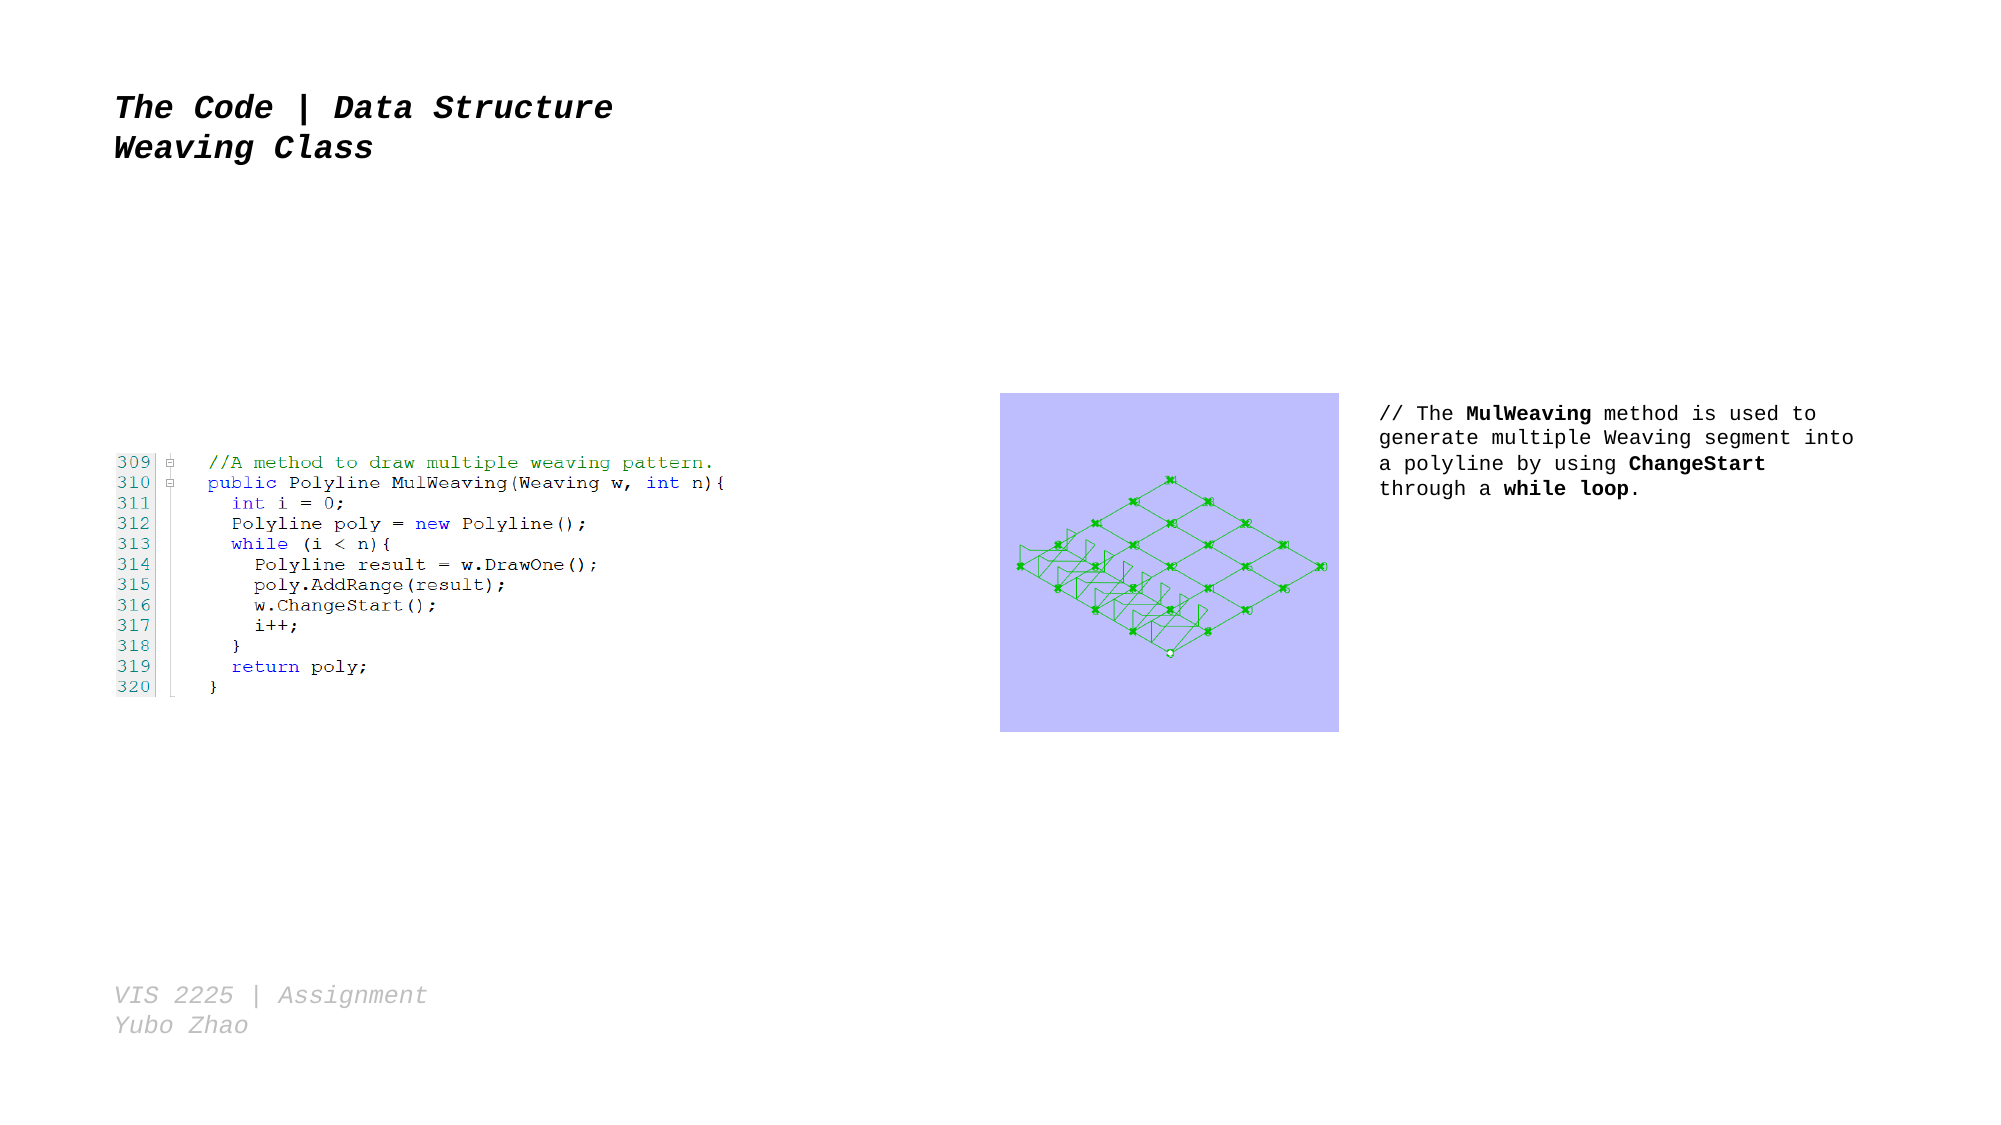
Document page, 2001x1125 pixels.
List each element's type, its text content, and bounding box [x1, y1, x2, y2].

picture [1000, 393, 1339, 732]
text_box VIS 2225 | Assignment Yubo Zhao [99, 971, 528, 1047]
text_box // The MulWeaving method is used to generate multiple Weaving segment into a polyline by using ChangeStart through a while loop. [1364, 391, 1878, 507]
text_box The Code | Data Structure Weaving Class [99, 77, 683, 173]
picture [116, 453, 811, 697]
